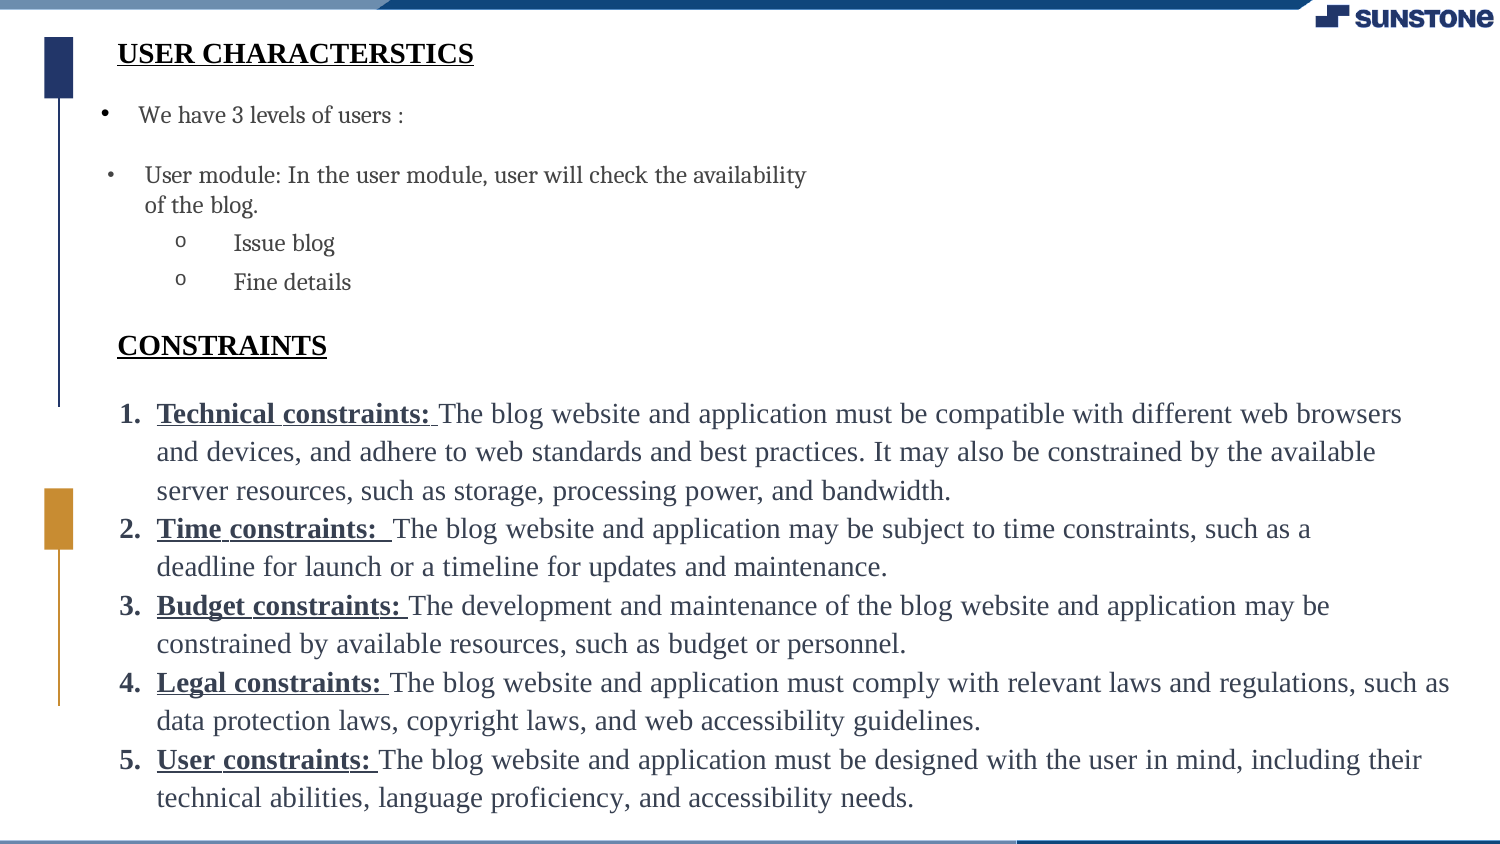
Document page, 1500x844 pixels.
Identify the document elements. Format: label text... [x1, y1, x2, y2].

text_box We have 3 levels of users : User module: In the user module, user will check the availability of the blog. Issue blog Fine details [84, 90, 825, 303]
picture [0, 0, 1500, 844]
text_box Technical constraints: The blog website and application must be compatible with different web browsers and devices, and adhere to web standards and best practices. It may also be constrained by the available server resources, such as storage, processing power, and bandwidth. Time constraints: The blog website and application may be subject to time constraints, such as a deadline for launch or a timeline for updates and maintenance. Budget constraints: The development and maintenance of the blog website and application may be constrained by available resources, such as budget or personnel. Legal constraints: The blog website and application must comply with relevant laws and regulations, such as data protection laws, copyright laws, and web accessibility guidelines. User constraints: The blog website and application must be designed with the user in mind, including their technical abilities, language proficiency, and accessibility needs. [102, 383, 1474, 844]
text_box CONSTRAINTS [102, 318, 623, 383]
text_box USER CHARACTERSTICS [102, 26, 792, 77]
